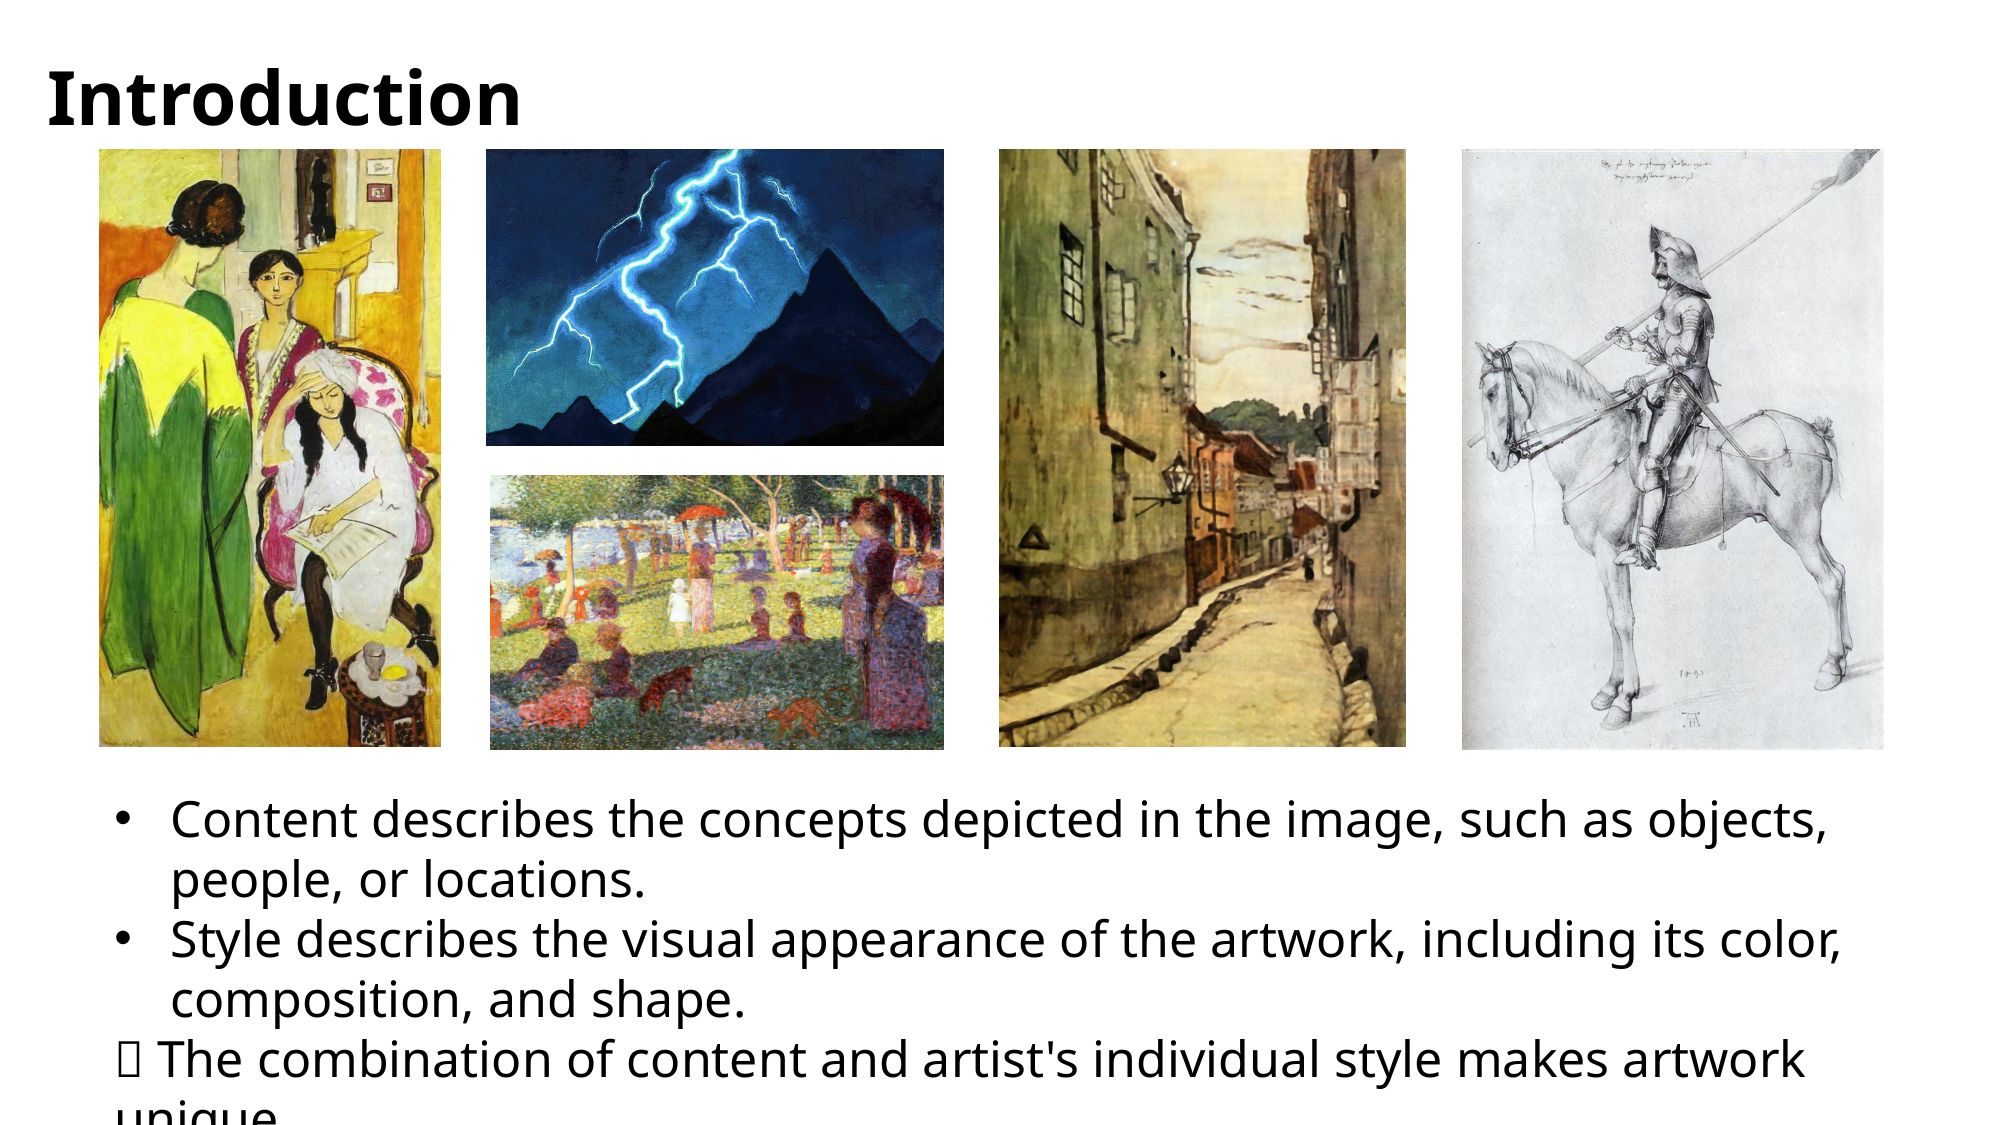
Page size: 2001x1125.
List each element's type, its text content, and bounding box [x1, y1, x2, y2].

text_box Content describes the concepts depicted in the image, such as objects, people, or locations. Style describes the visual appearance of the artwork, including its color, composition, and shape.  The combination of content and artist's individual style makes artwork unique. [99, 779, 1943, 1125]
picture [98, 149, 441, 748]
text_box Introduction [32, 43, 539, 149]
picture [1461, 149, 1885, 751]
picture [485, 149, 944, 447]
picture [489, 475, 944, 751]
picture [999, 149, 1406, 748]
